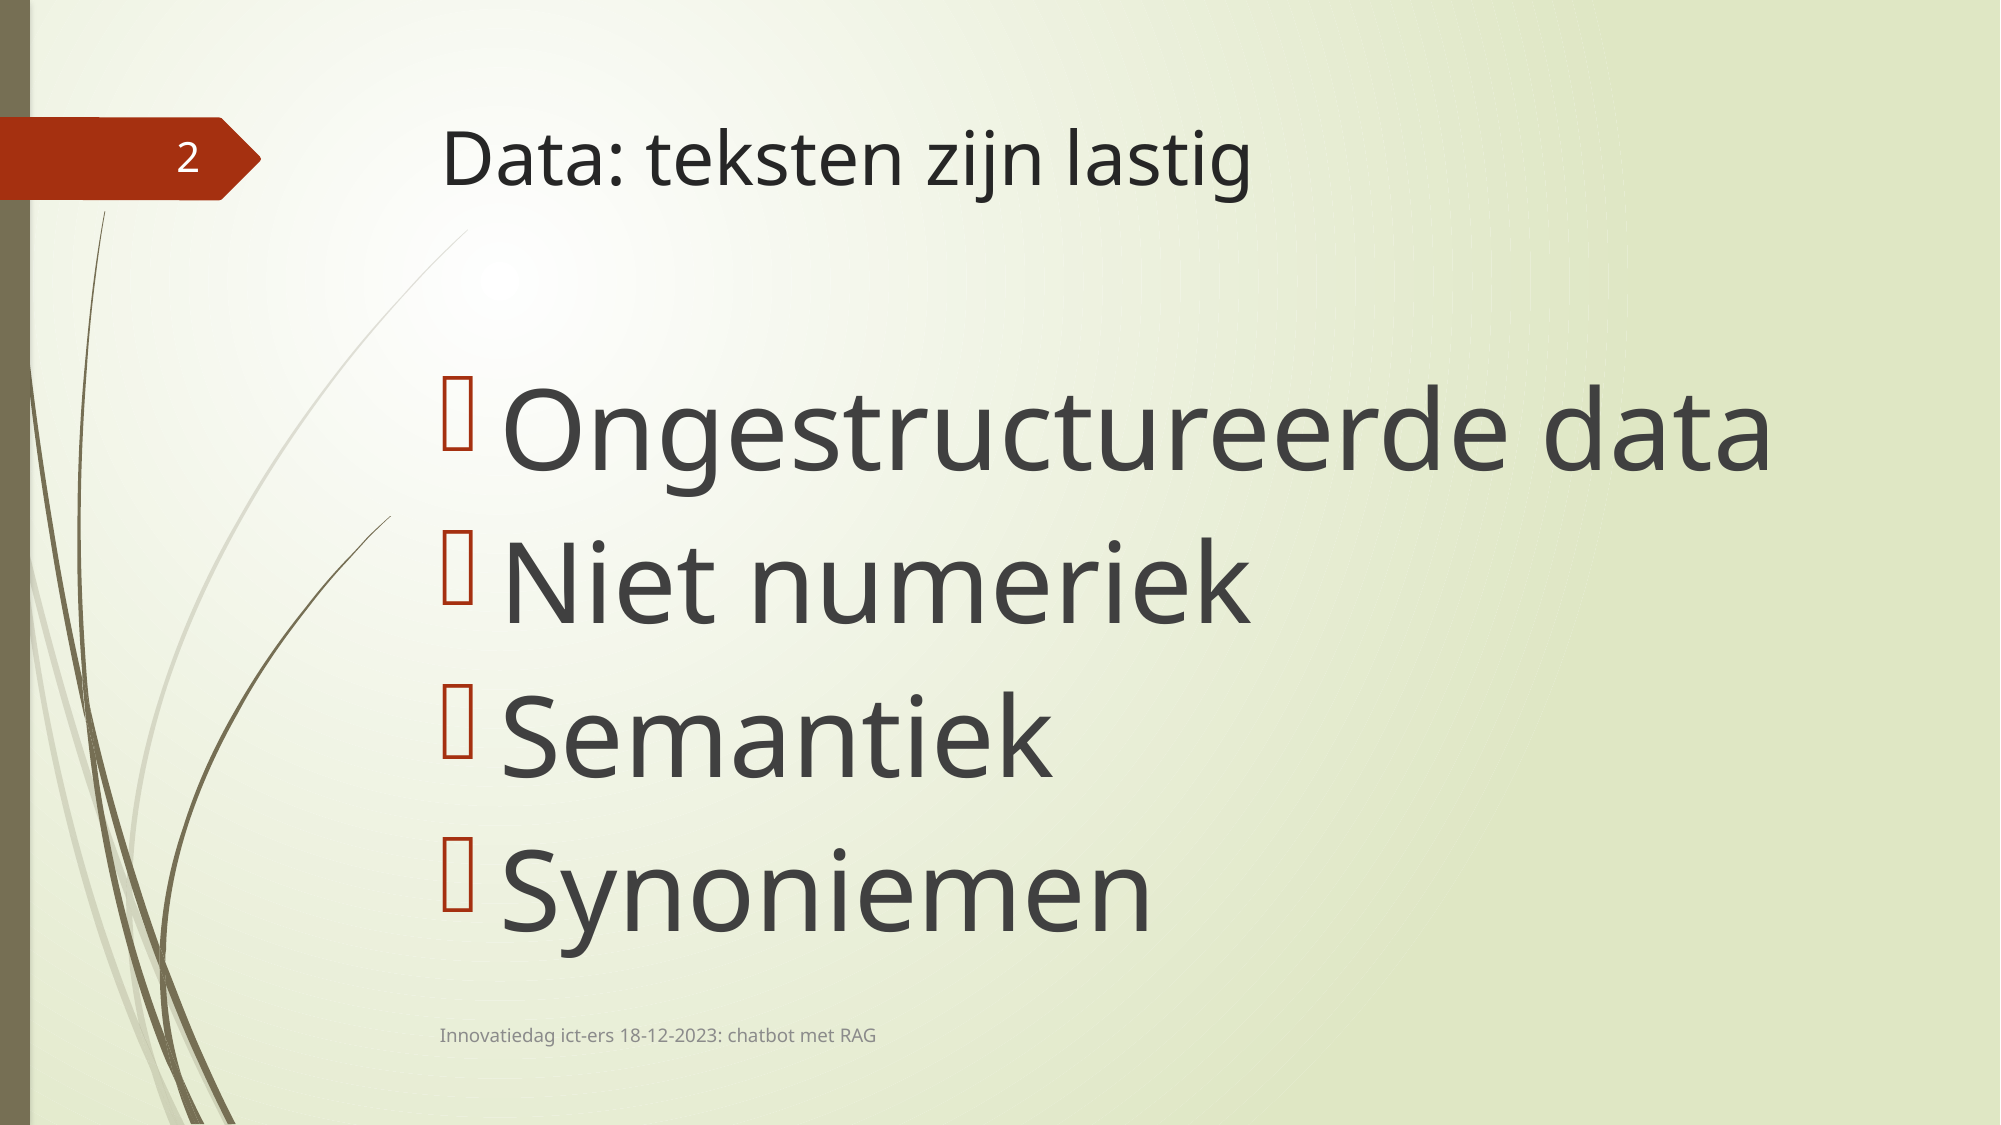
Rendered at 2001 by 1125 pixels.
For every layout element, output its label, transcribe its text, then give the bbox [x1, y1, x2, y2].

footer Innovatiedag ict-ers 18-12-2023: chatbot met RAG [424, 1006, 1675, 1067]
title Data: teksten zijn lastig [425, 102, 1888, 313]
list Ongestructureerde data Niet numeriek Semantiek Synoniemen [424, 350, 1888, 970]
slide_number 2 [87, 129, 216, 190]
